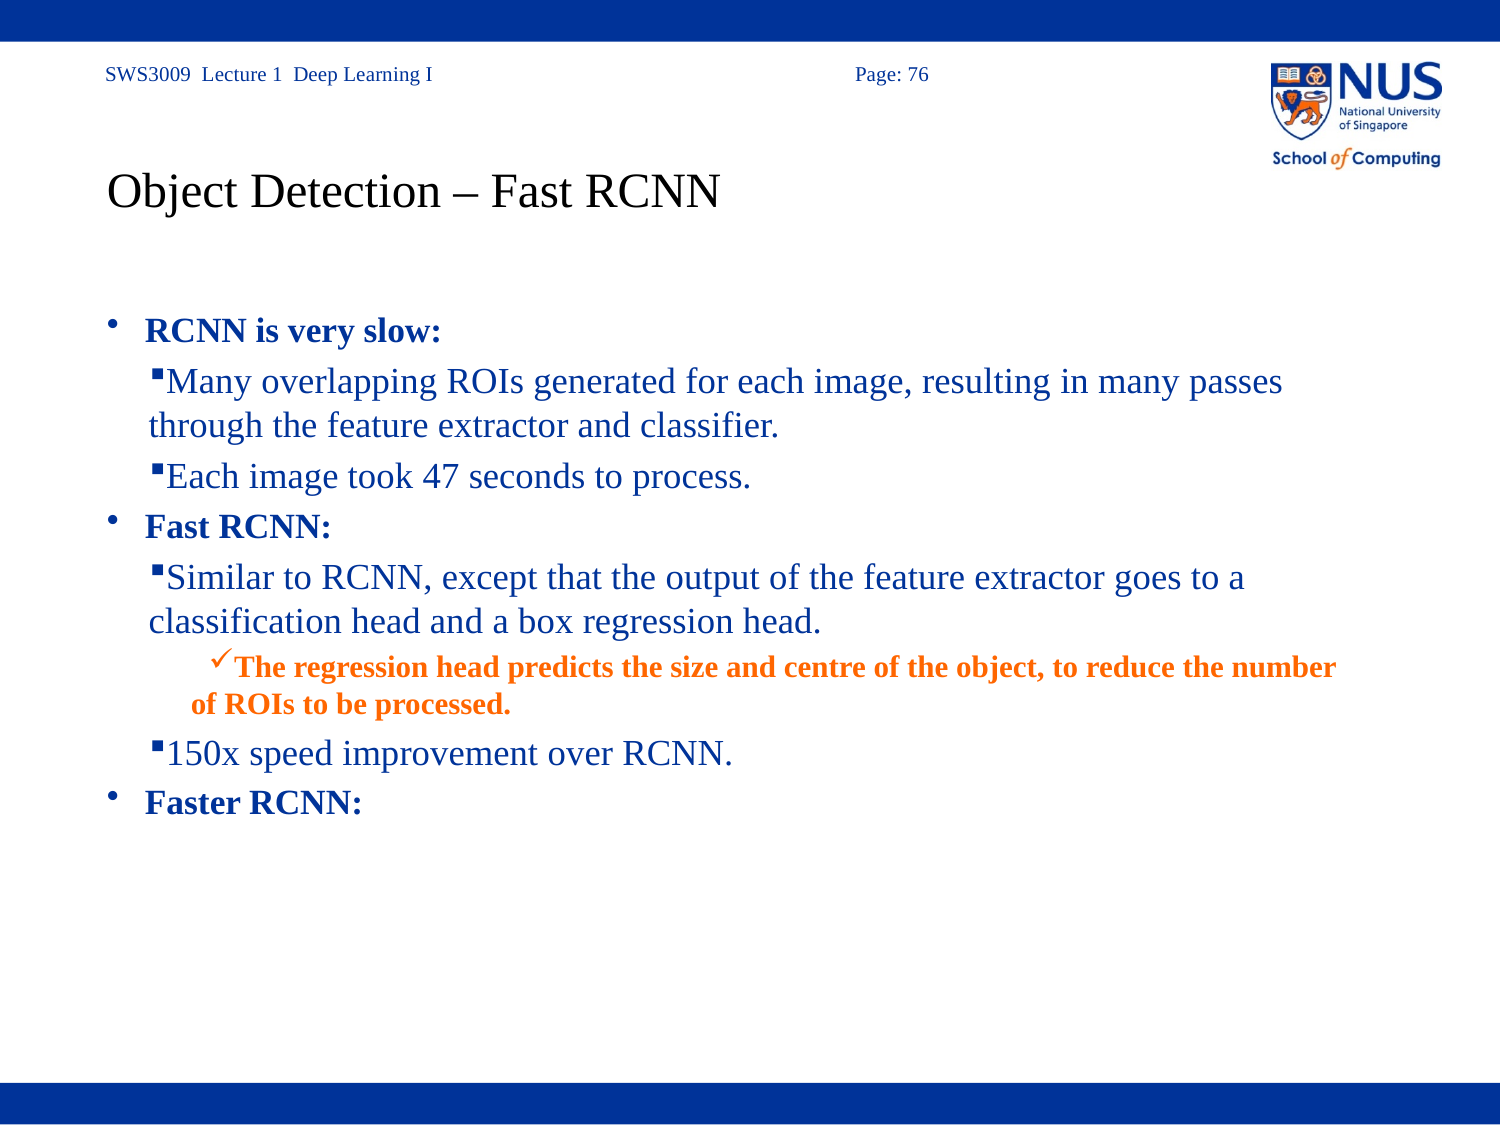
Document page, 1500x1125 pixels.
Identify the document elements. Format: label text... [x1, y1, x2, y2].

picture [1271, 61, 1442, 171]
list RCNN is very slow: Many overlapping ROIs generated for each image, resulting in many passes through the feature extractor and classifier. Each image took 47 seconds to process. Fast RCNN: Similar to RCNN, except that the output of the feature extractor goes to a classification head and a box regression head. The regression head predicts the size and centre of the object, to reduce the number of ROIs to be processed. 150x speed improvement over RCNN. Faster RCNN: [90, 298, 1366, 1022]
title Object Detection – Fast RCNN [90, 93, 1160, 282]
